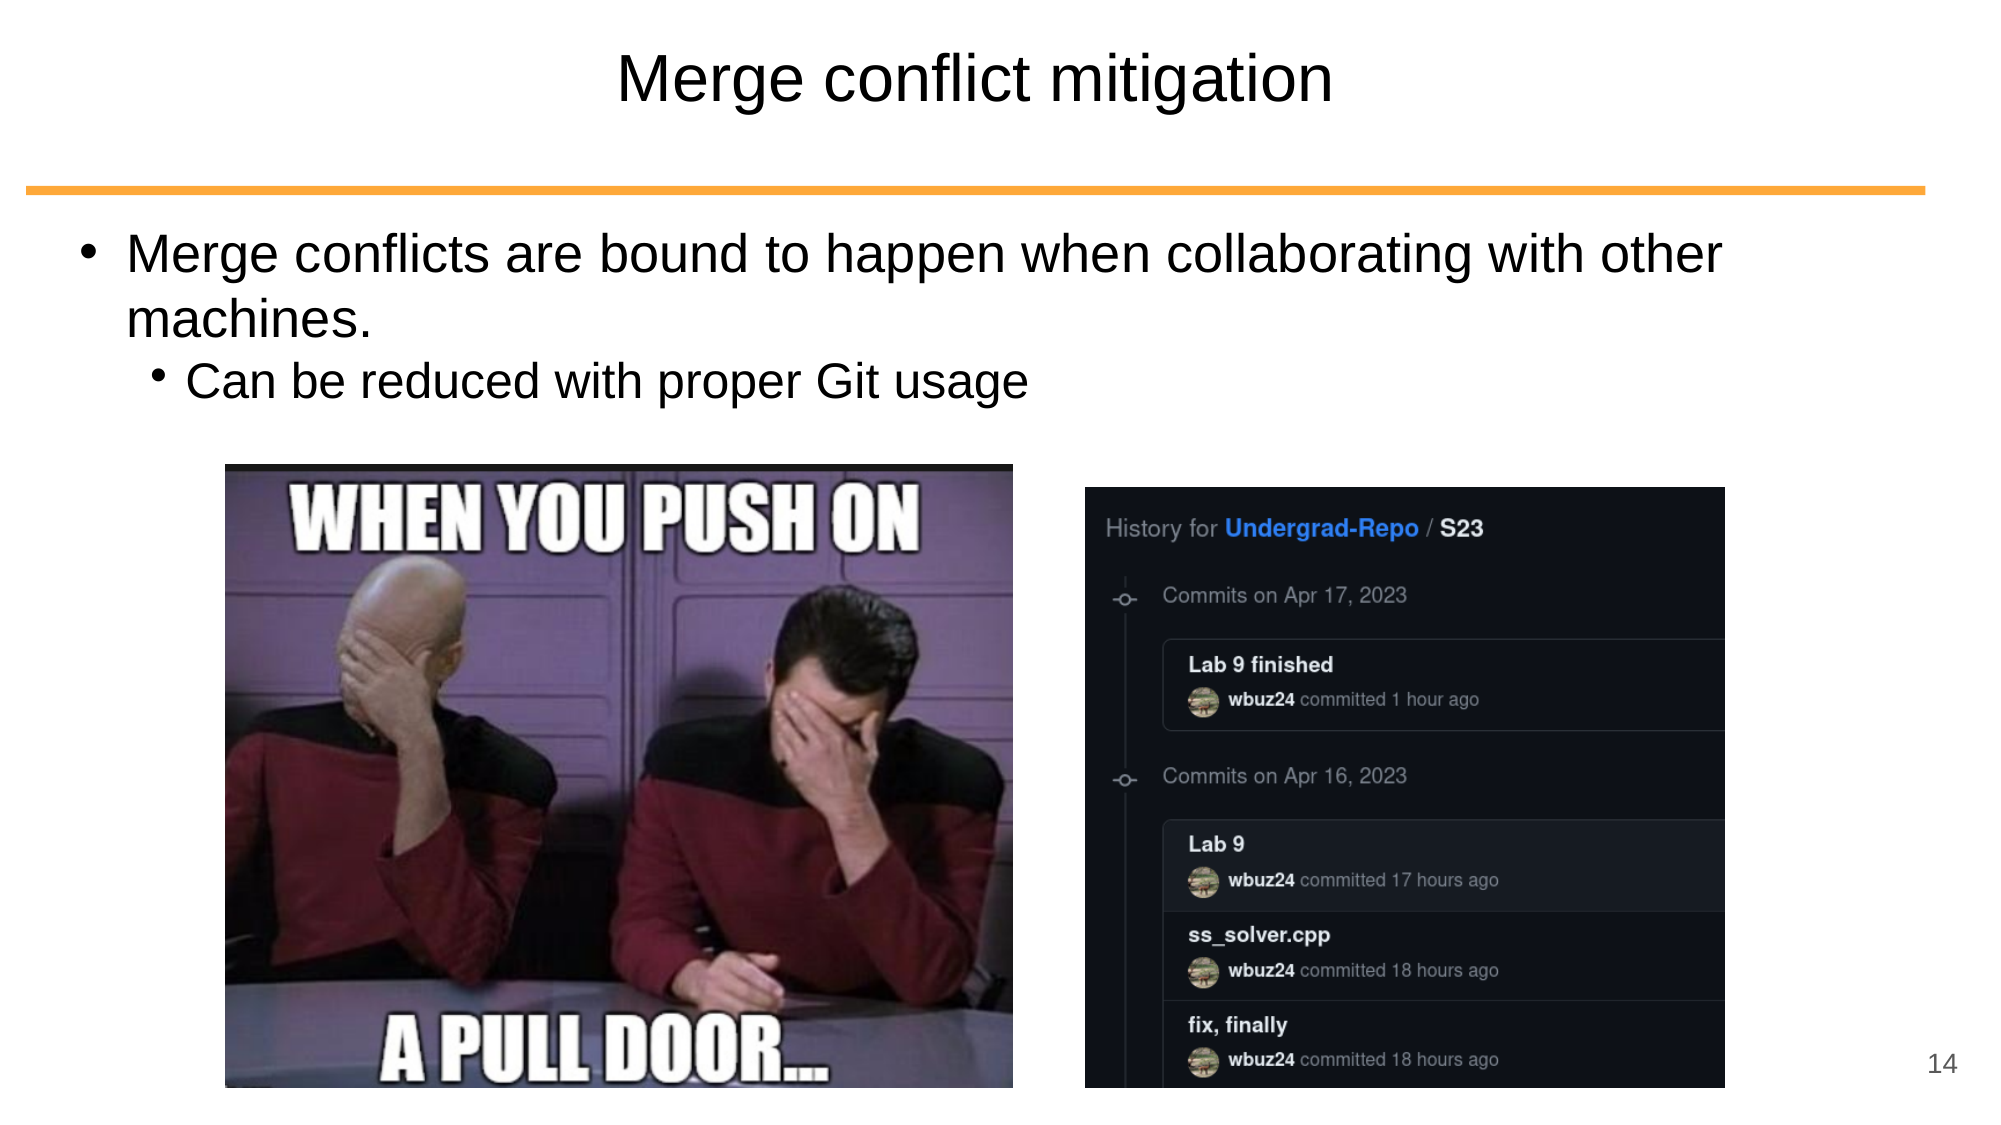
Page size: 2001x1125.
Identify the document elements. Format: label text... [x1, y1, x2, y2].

picture [1085, 487, 1725, 1088]
slide_number 14 [1853, 1019, 1973, 1106]
text_box Merge conflicts are bound to happen when collaborating with other machines. Can be reduced with proper Git usage [64, 211, 1875, 656]
text_box Merge conflict mitigation [64, 26, 1887, 122]
picture [224, 464, 1013, 1088]
